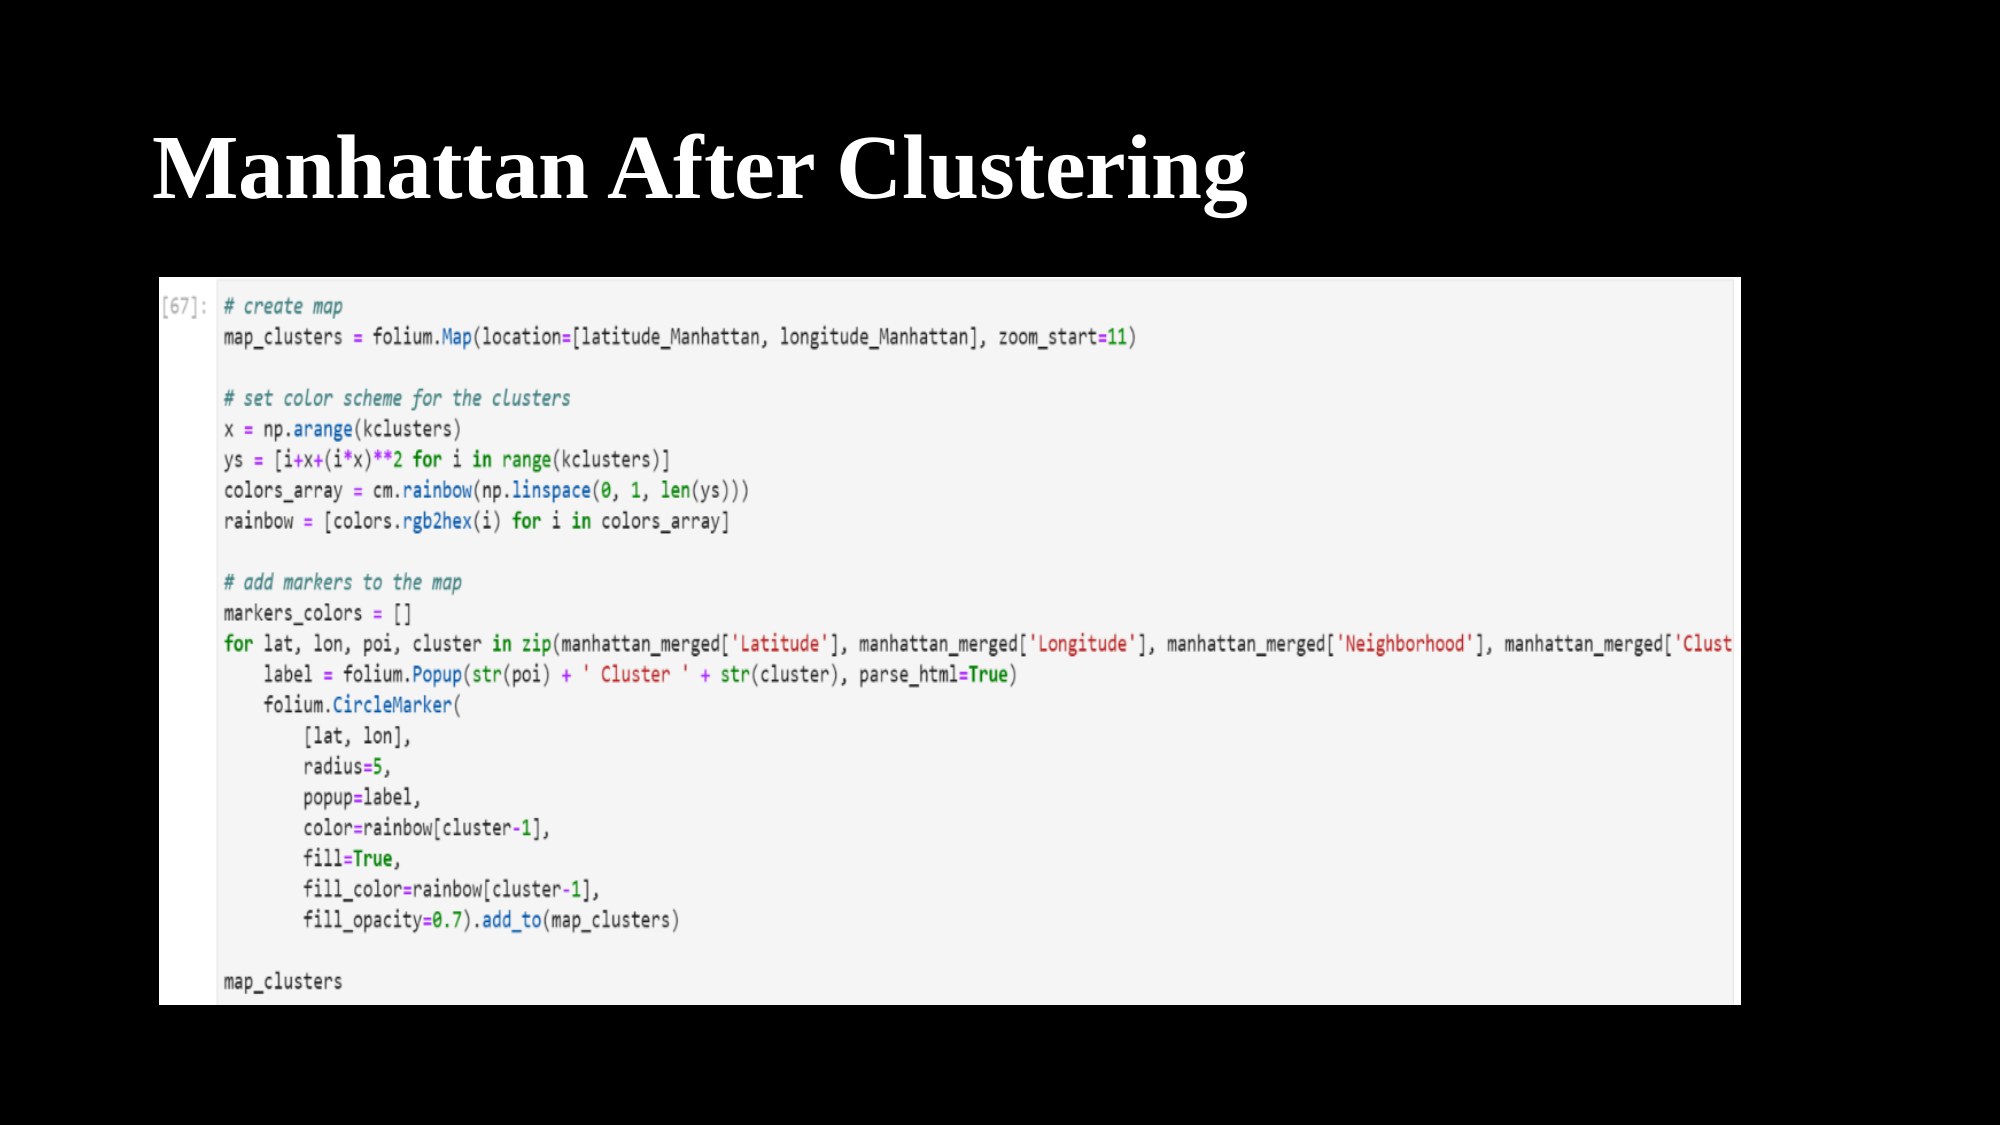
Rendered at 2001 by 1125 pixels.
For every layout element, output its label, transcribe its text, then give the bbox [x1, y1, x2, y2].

title Manhattan After Clustering [137, 59, 1863, 278]
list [159, 277, 1741, 1005]
